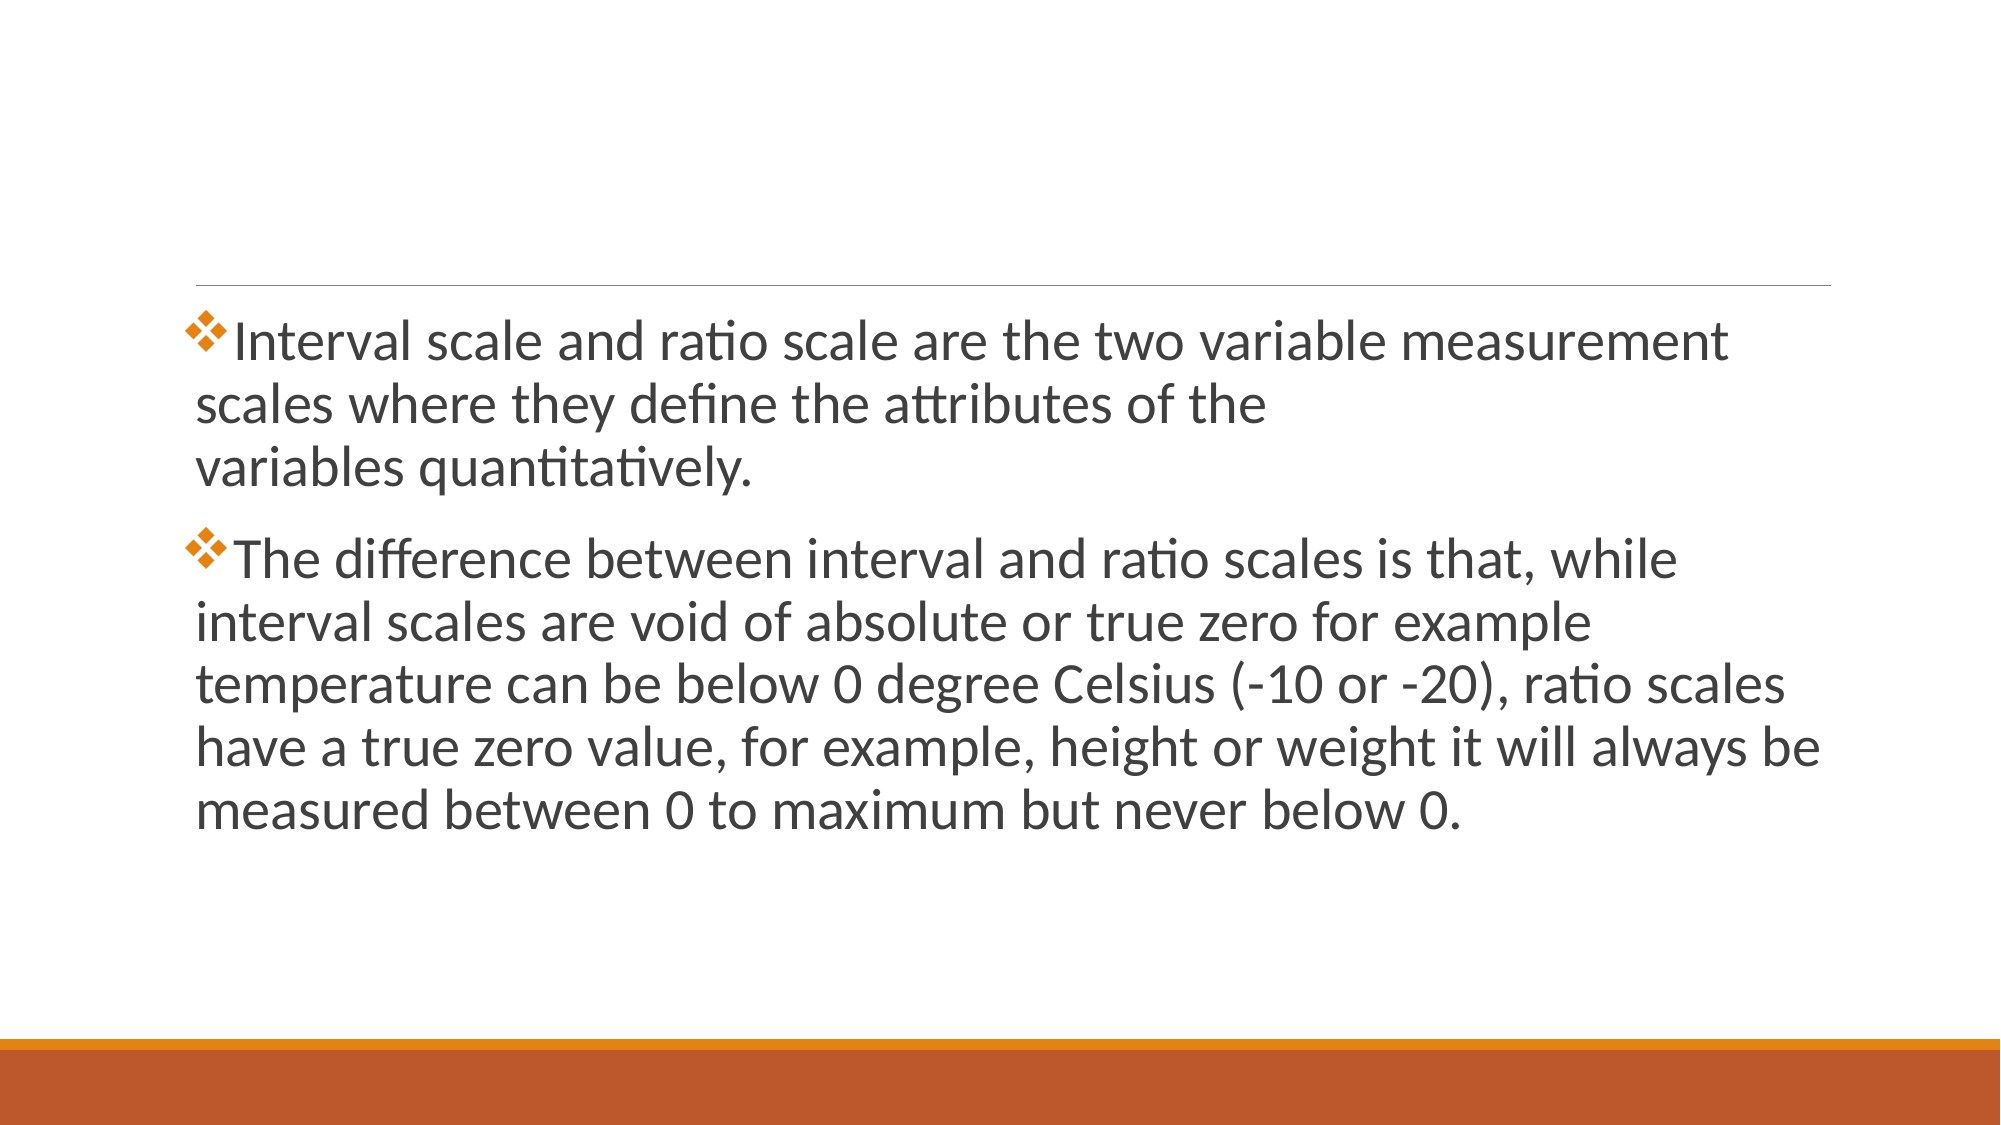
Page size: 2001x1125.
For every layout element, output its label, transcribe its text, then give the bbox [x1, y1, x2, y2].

list Interval scale and ratio scale are the two variable measurement scales where they define the attributes of the variables quantitatively. The difference between interval and ratio scales is that, while interval scales are void of absolute or true zero for example temperature can be below 0 degree Celsius (-10 or -20), ratio scales have a true zero value, for example, height or weight it will always be measured between 0 to maximum but never below 0. [180, 302, 1830, 963]
